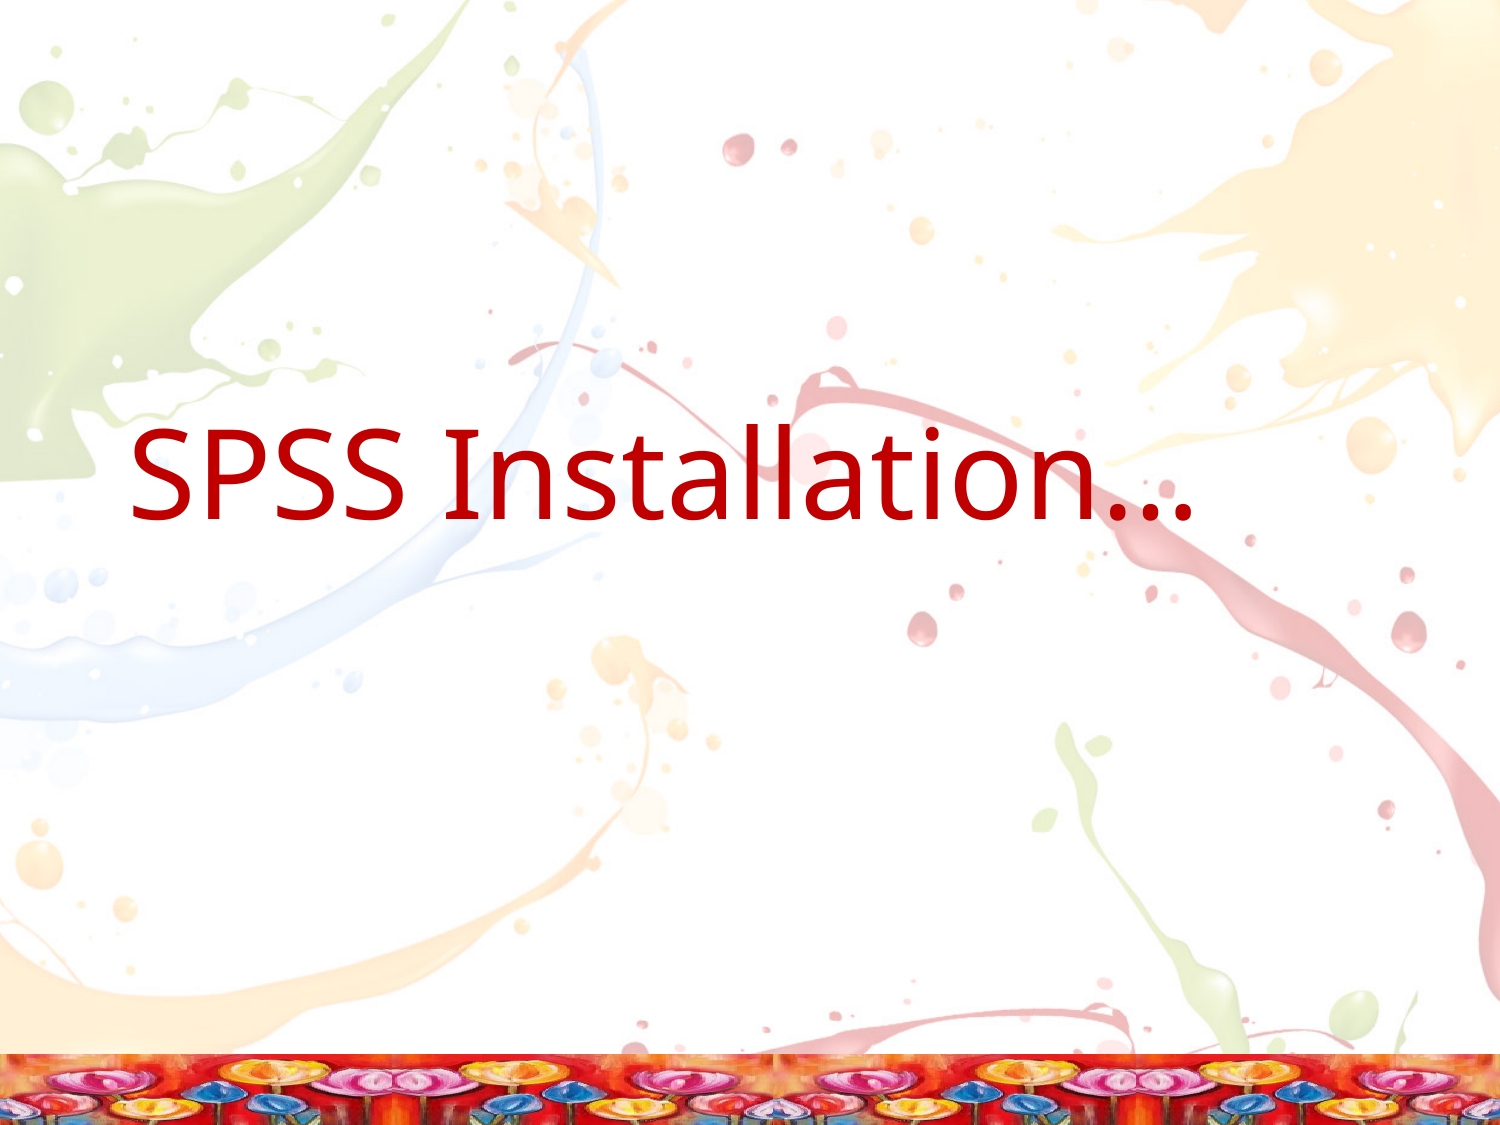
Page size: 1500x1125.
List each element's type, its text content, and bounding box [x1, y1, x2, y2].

picture [0, 0, 1500, 1125]
title SPSS Installation… [112, 349, 1388, 591]
